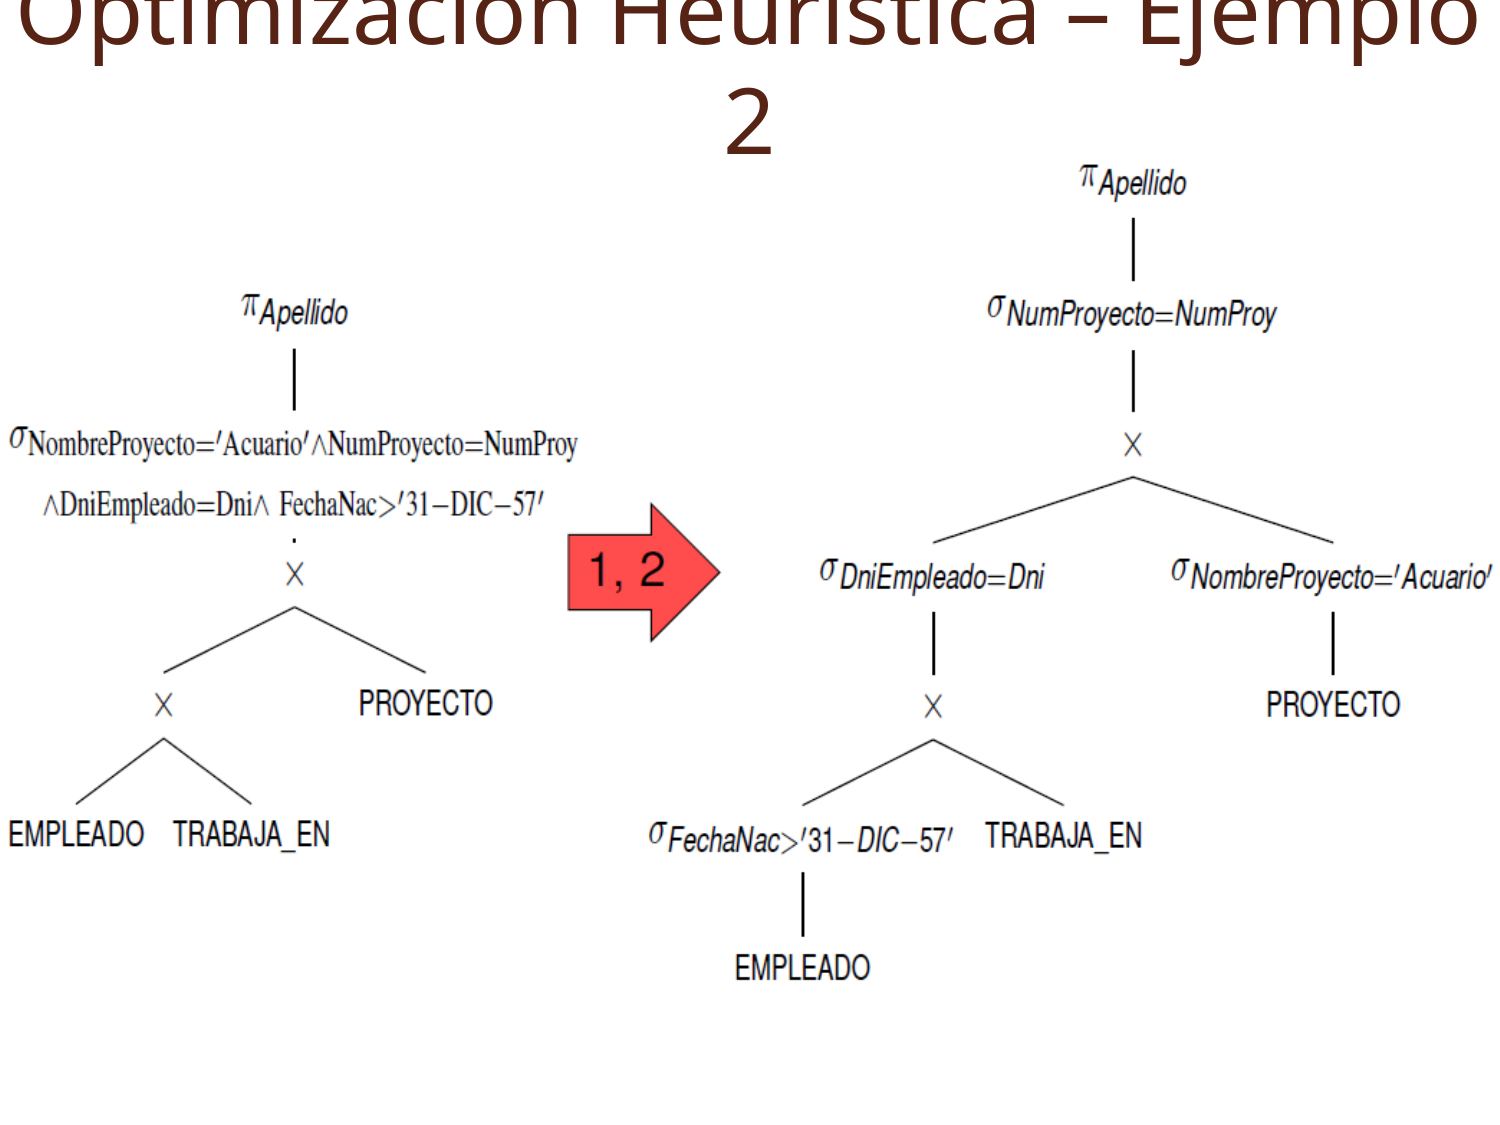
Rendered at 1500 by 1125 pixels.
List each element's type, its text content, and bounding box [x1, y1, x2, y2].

picture [0, 162, 1500, 996]
text_box Optimización Heurística – Ejemplo 2 [0, 0, 1500, 125]
